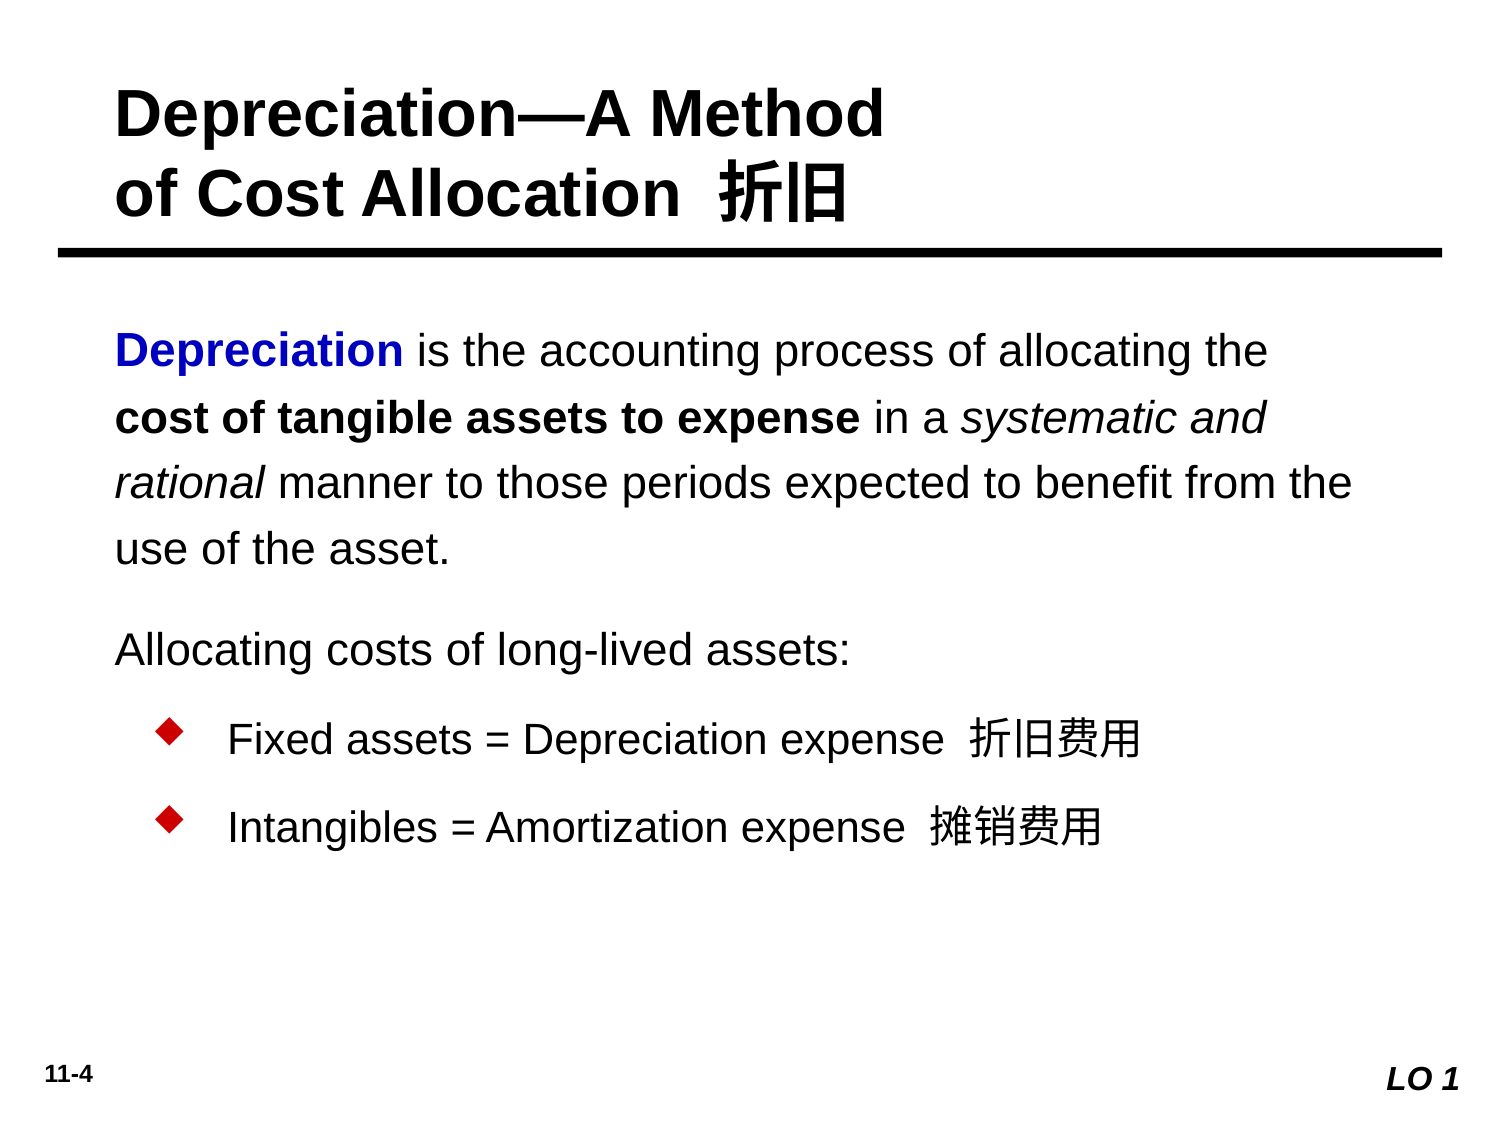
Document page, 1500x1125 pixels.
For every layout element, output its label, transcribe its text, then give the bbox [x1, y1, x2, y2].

title Depreciation—A Method of Cost Allocation 折旧 [99, 253, 938, 265]
text_box LO 1 [1324, 1049, 1475, 1105]
text_box Allocating costs of long-lived assets: Fixed assets = Depreciation expense 折旧费用 Intangibles = Amortization expense 摊销费用 [99, 601, 1340, 859]
text_box Depreciation is the accounting process of allocating the cost of tangible assets to expense in a systematic and rational manner to those periods expected to benefit from the use of the asset. [99, 299, 1388, 582]
title Depreciation—A Method of Cost Allocation 折旧 [99, 62, 938, 252]
